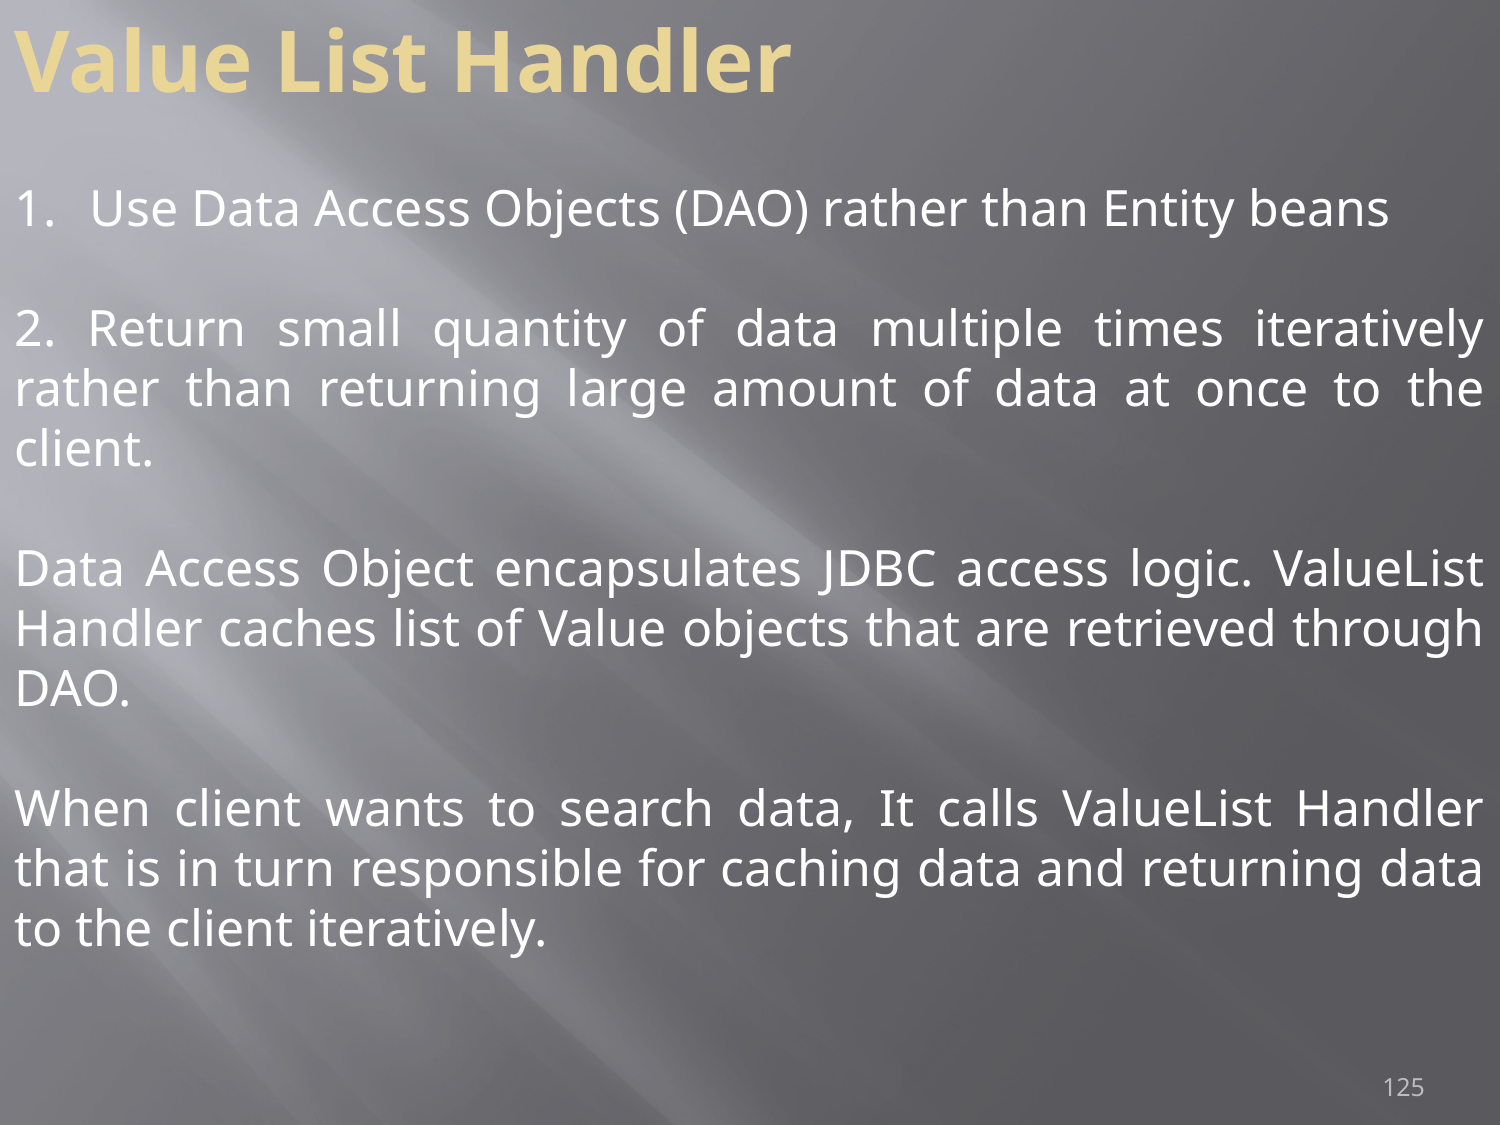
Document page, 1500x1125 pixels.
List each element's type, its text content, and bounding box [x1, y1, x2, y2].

slide_number 125 [1299, 1052, 1425, 1113]
text_box Use Data Access Objects (DAO) rather than Entity beans 2. Return small quantity of data multiple times iteratively rather than returning large amount of data at once to the client. Data Access Object encapsulates JDBC access logic. ValueList Handler caches list of Value objects that are retrieved through DAO. When client wants to search data, It calls ValueList Handler that is in turn responsible for caching data and returning data to the client iteratively. [0, 168, 1500, 964]
text_box Value List Handler [0, 0, 1500, 118]
